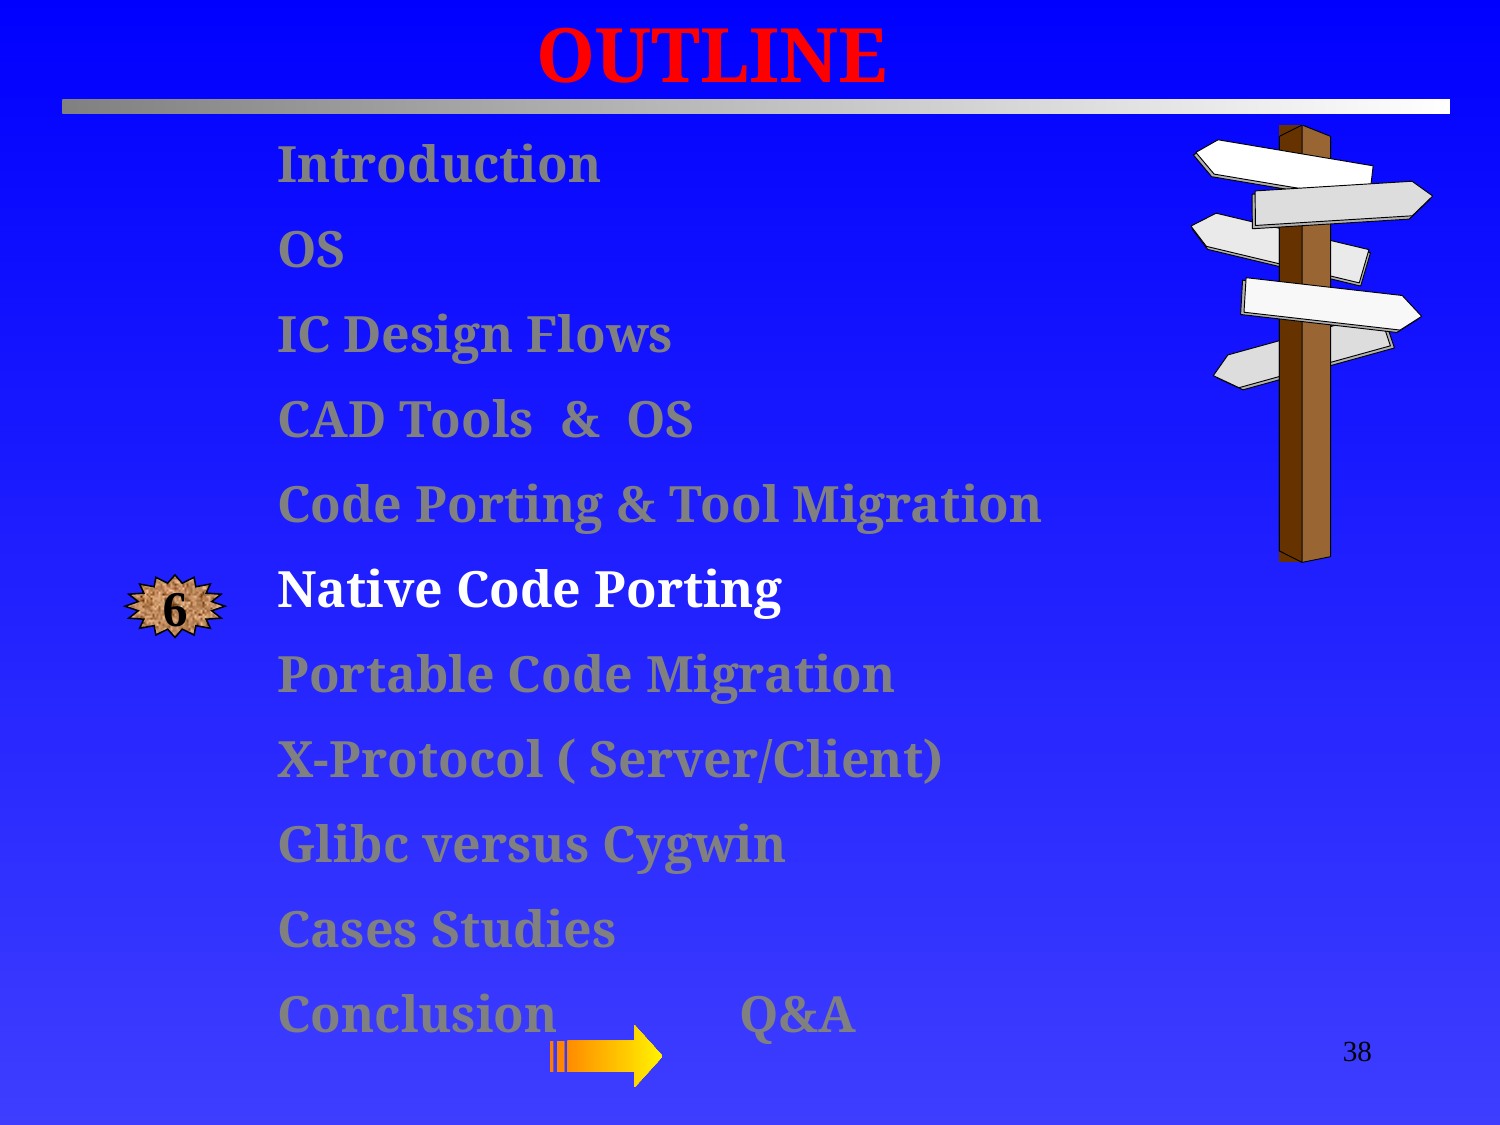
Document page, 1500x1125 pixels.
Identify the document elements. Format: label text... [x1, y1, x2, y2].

text_box OUTLINE [187, 0, 1238, 99]
text_box [549, 1040, 554, 1072]
slide_number 38 [1074, 1025, 1388, 1100]
text_box Introduction OS IC Design Flows CAD Tools & OS Code Porting & Tool Migration Native Code Porting Portable Code Migration X-Protocol ( Server/Client) Glibc versus Cygwin Cases Studies Conclusion Q&A [262, 124, 1113, 1050]
text_box [557, 1040, 565, 1072]
picture [1190, 124, 1433, 563]
text_box [62, 99, 1450, 114]
text_box 6 [125, 574, 226, 638]
text_box [567, 1024, 663, 1088]
